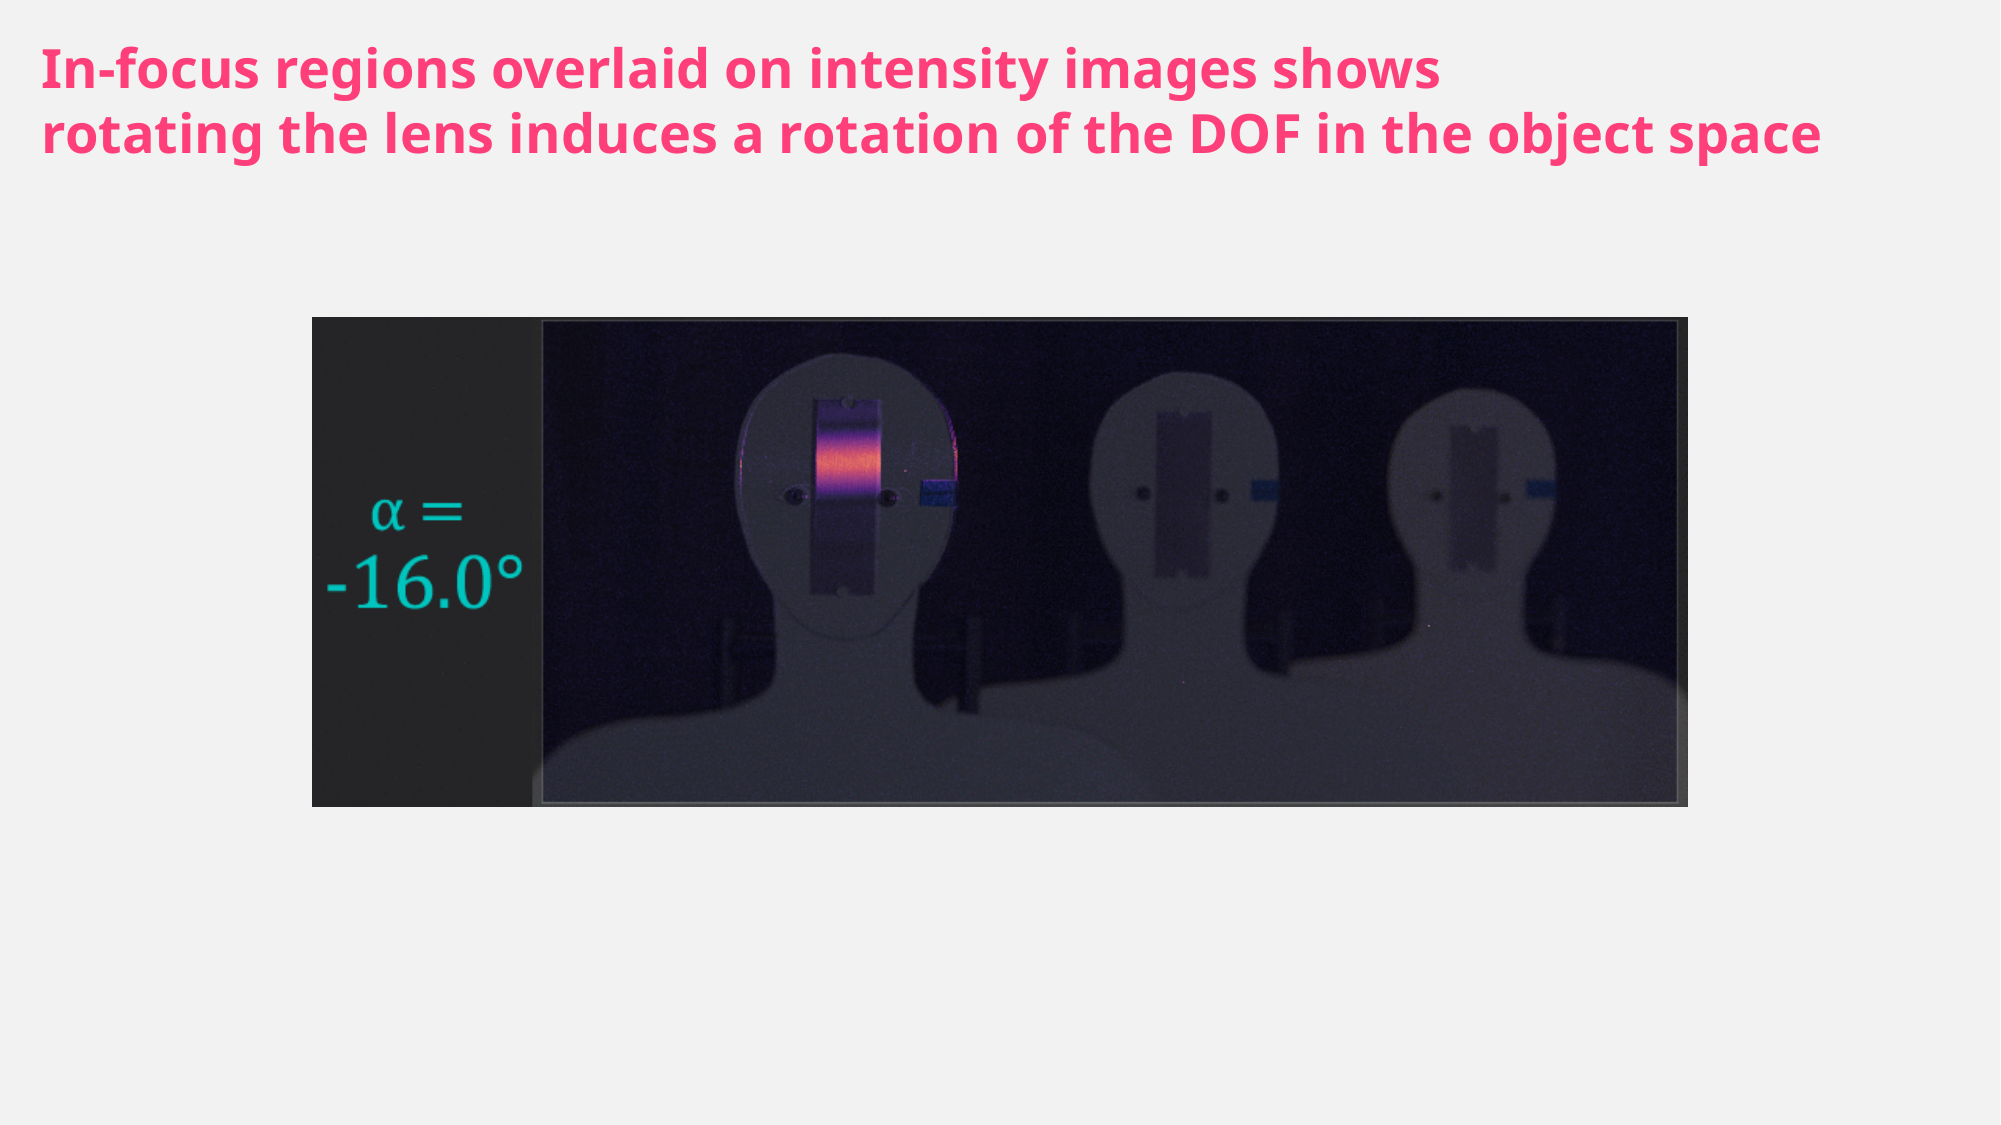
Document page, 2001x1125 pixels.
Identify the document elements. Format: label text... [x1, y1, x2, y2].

text_box In-focus regions overlaid on intensity images shows rotating the lens induces a rotation of the DOF in the object space [26, 27, 1935, 173]
picture [312, 317, 1688, 807]
